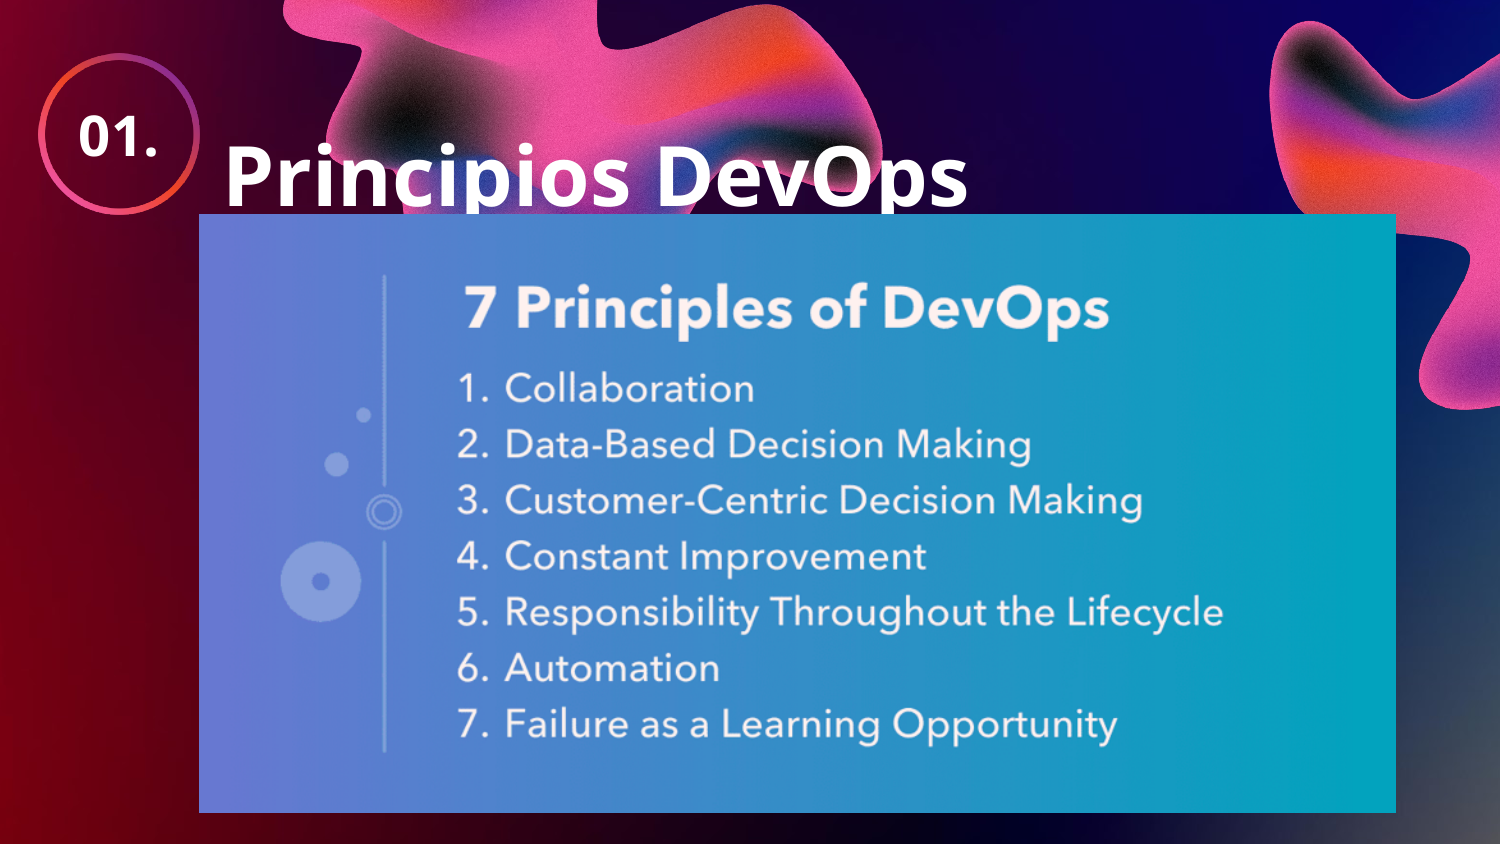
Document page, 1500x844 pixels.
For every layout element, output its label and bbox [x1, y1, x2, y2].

picture [0, 0, 1500, 844]
text_box [38, 53, 200, 215]
